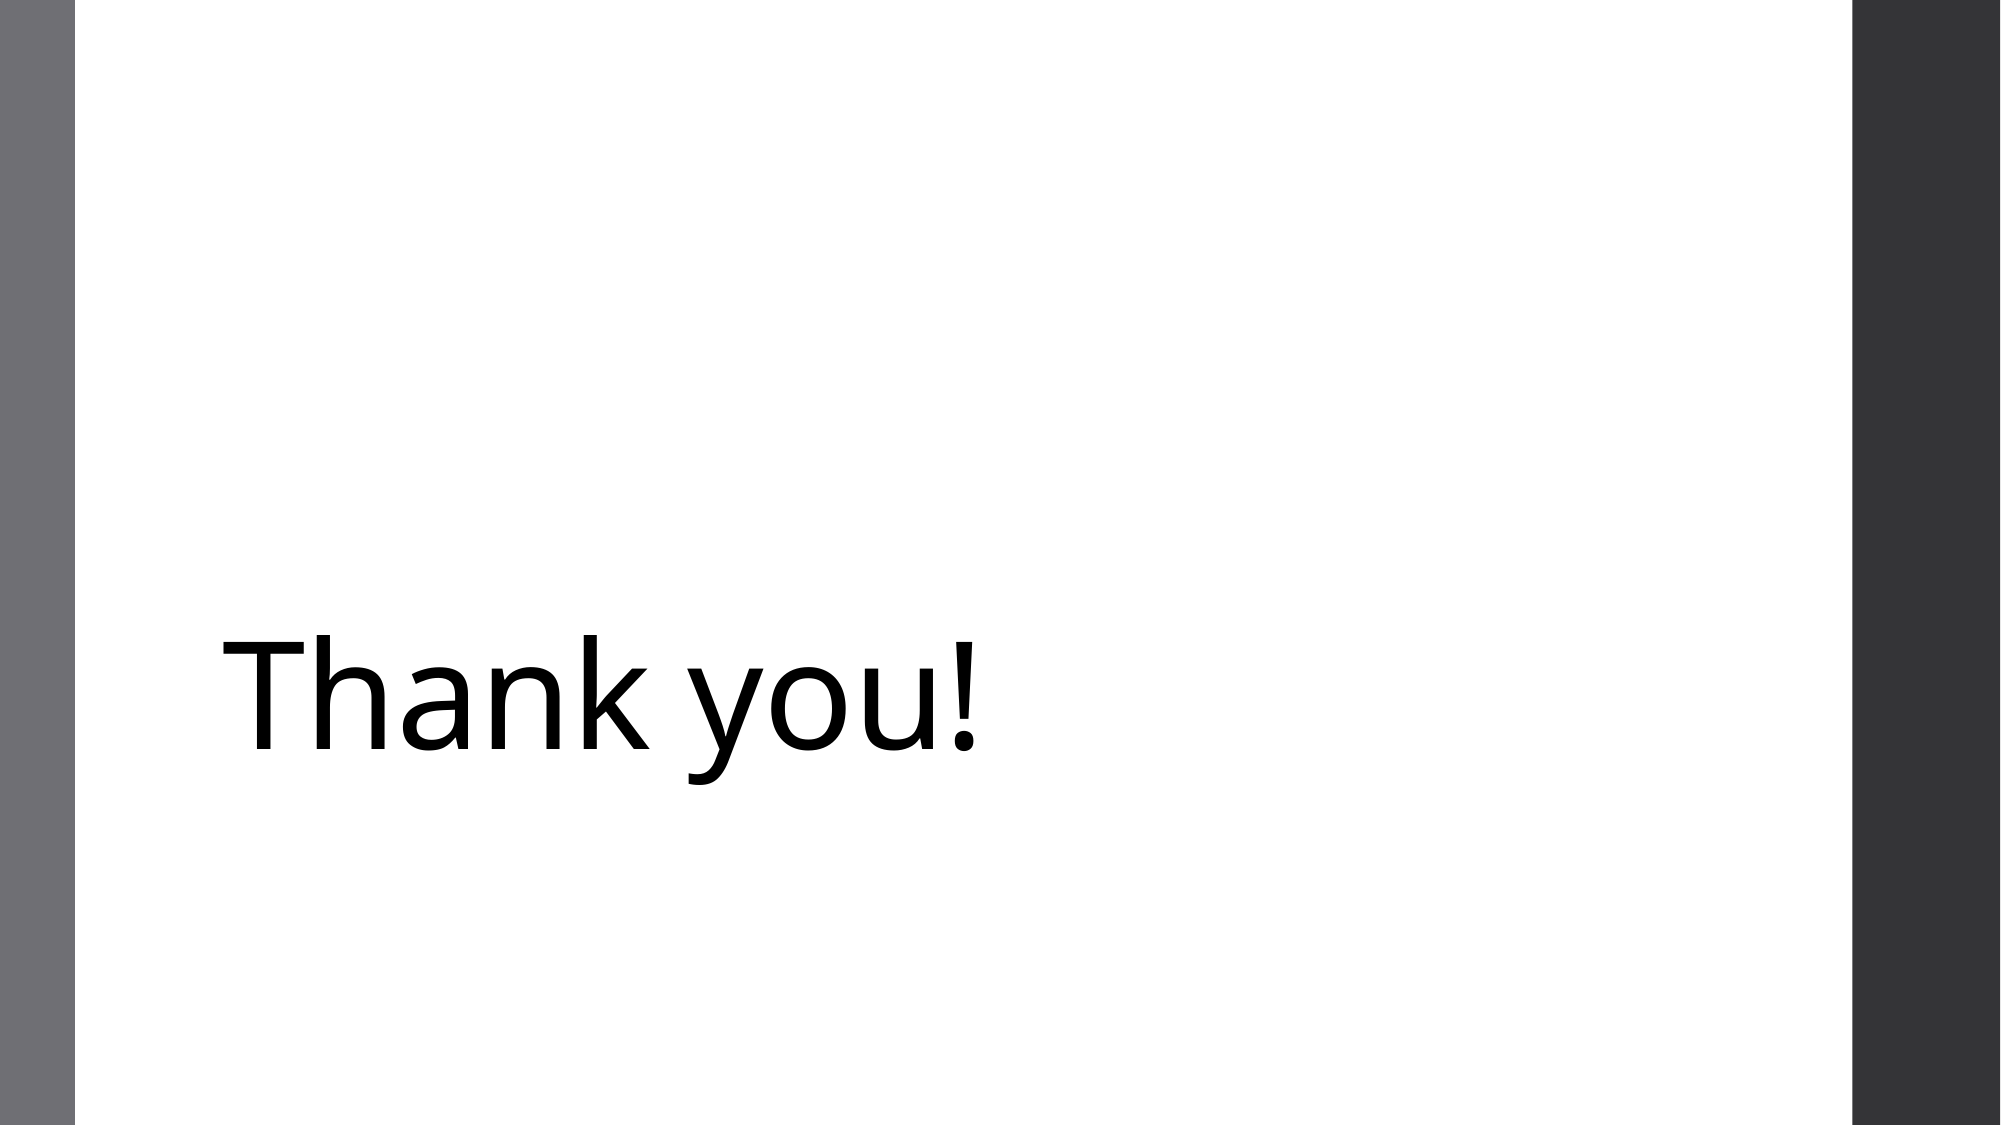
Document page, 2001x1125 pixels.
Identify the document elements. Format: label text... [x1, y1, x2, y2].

title Thank you! [206, 124, 1752, 788]
